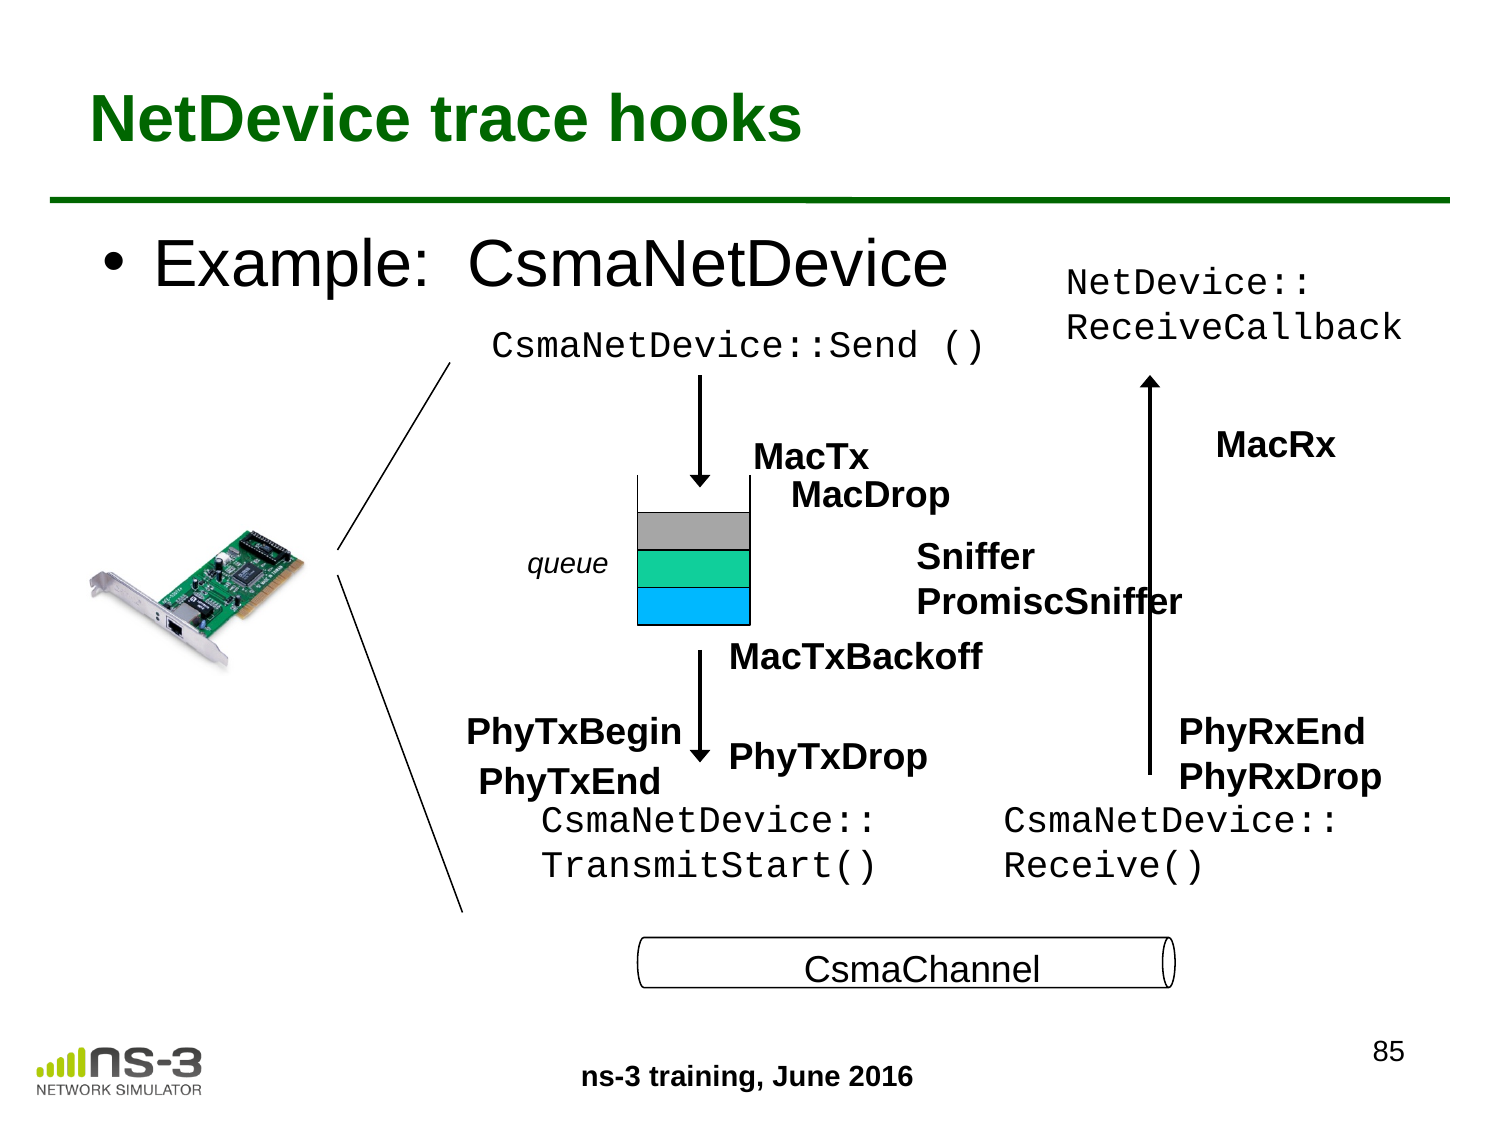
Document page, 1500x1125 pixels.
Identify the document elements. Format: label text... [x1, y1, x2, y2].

list Example: CsmaNetDevice [87, 212, 1433, 351]
title NetDevice trace hooks [74, 44, 1421, 186]
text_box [74, 249, 1420, 999]
slide_number 85 [1074, 1024, 1421, 1101]
footer ns-3 training, June 2016 [512, 1049, 983, 1125]
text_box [449, 412, 1400, 811]
picture [24, 1017, 213, 1125]
